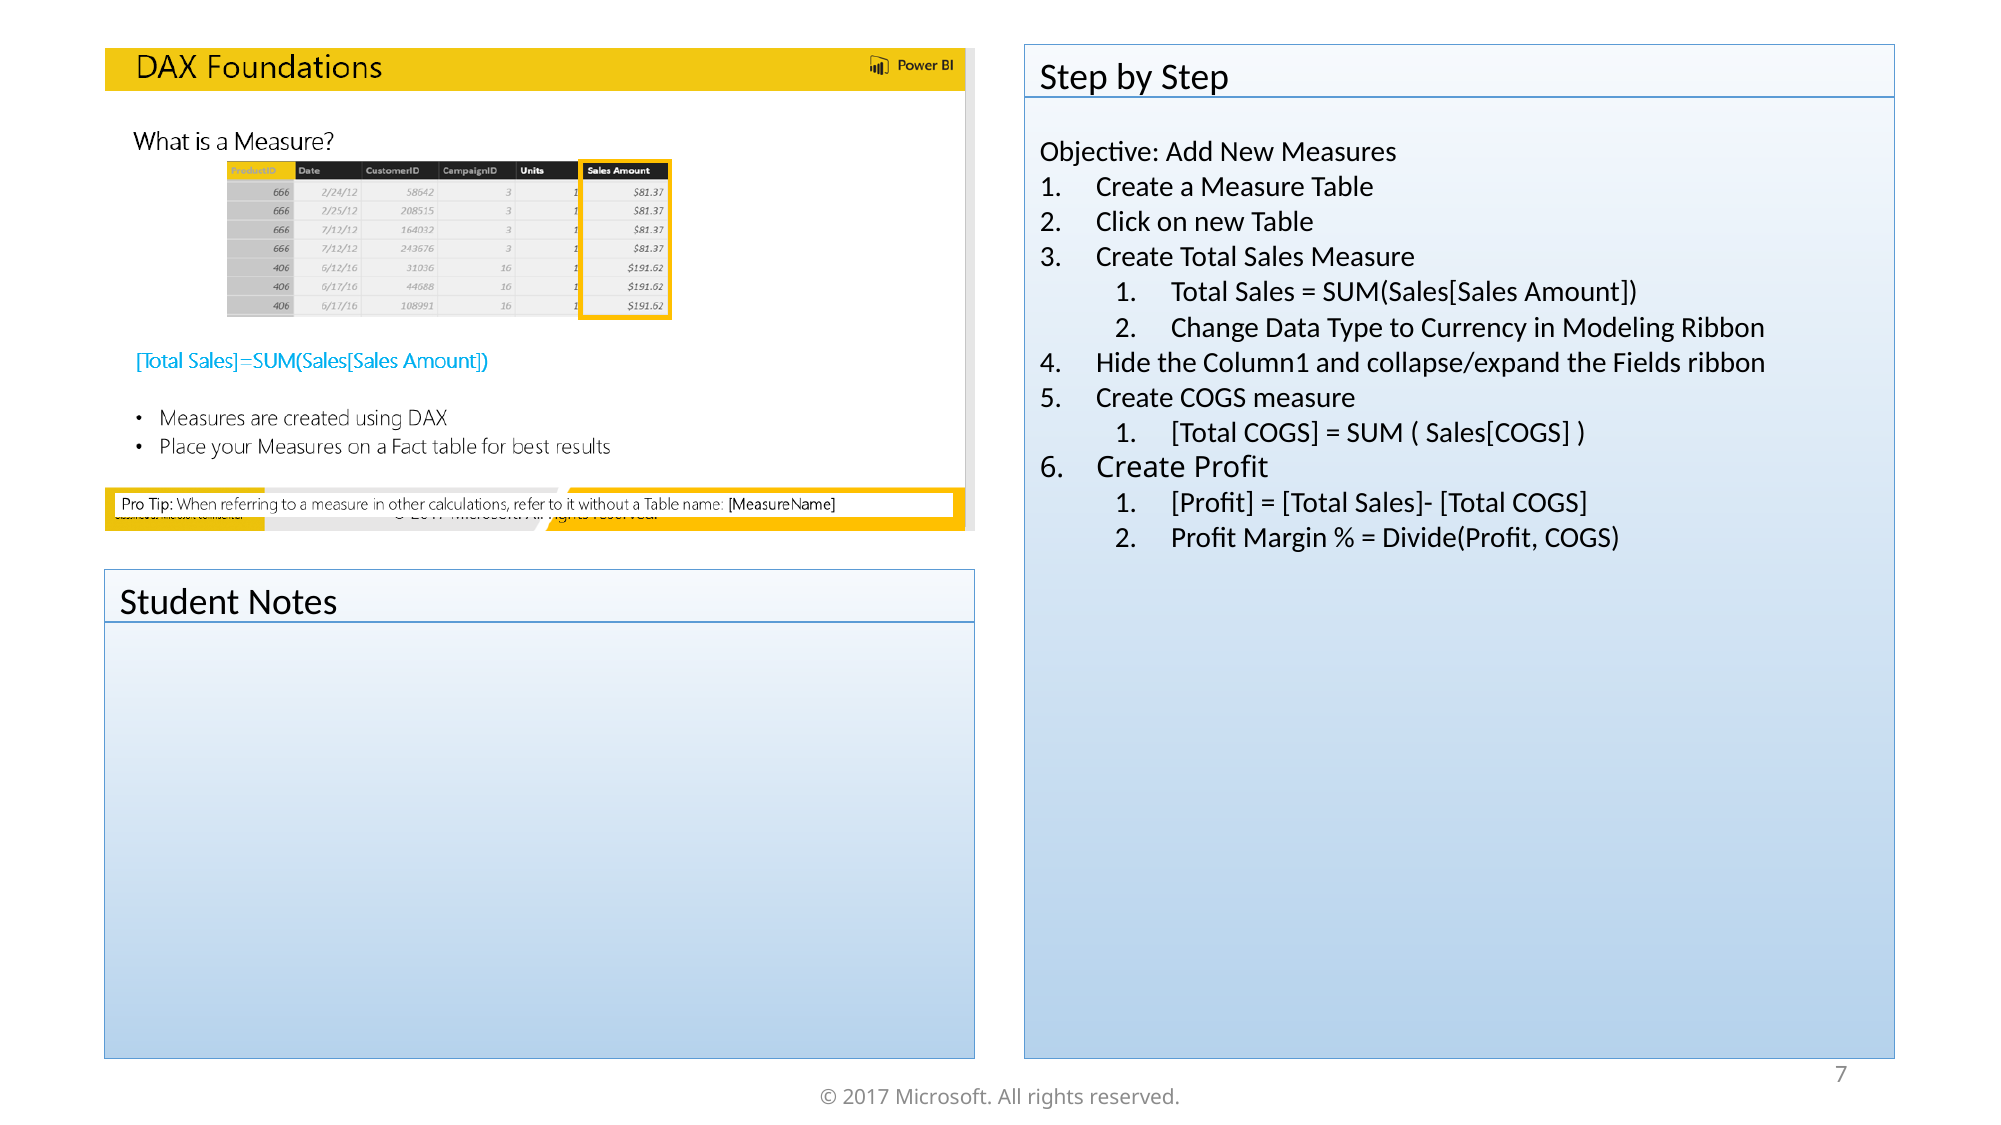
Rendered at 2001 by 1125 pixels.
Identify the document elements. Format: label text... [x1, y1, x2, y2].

slide_number 7 [1412, 1059, 1863, 1103]
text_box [1024, 44, 1895, 1059]
footer © 2017 Microsoft. All rights reserved. [662, 1076, 1338, 1115]
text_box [104, 569, 975, 1059]
picture [104, 48, 975, 531]
